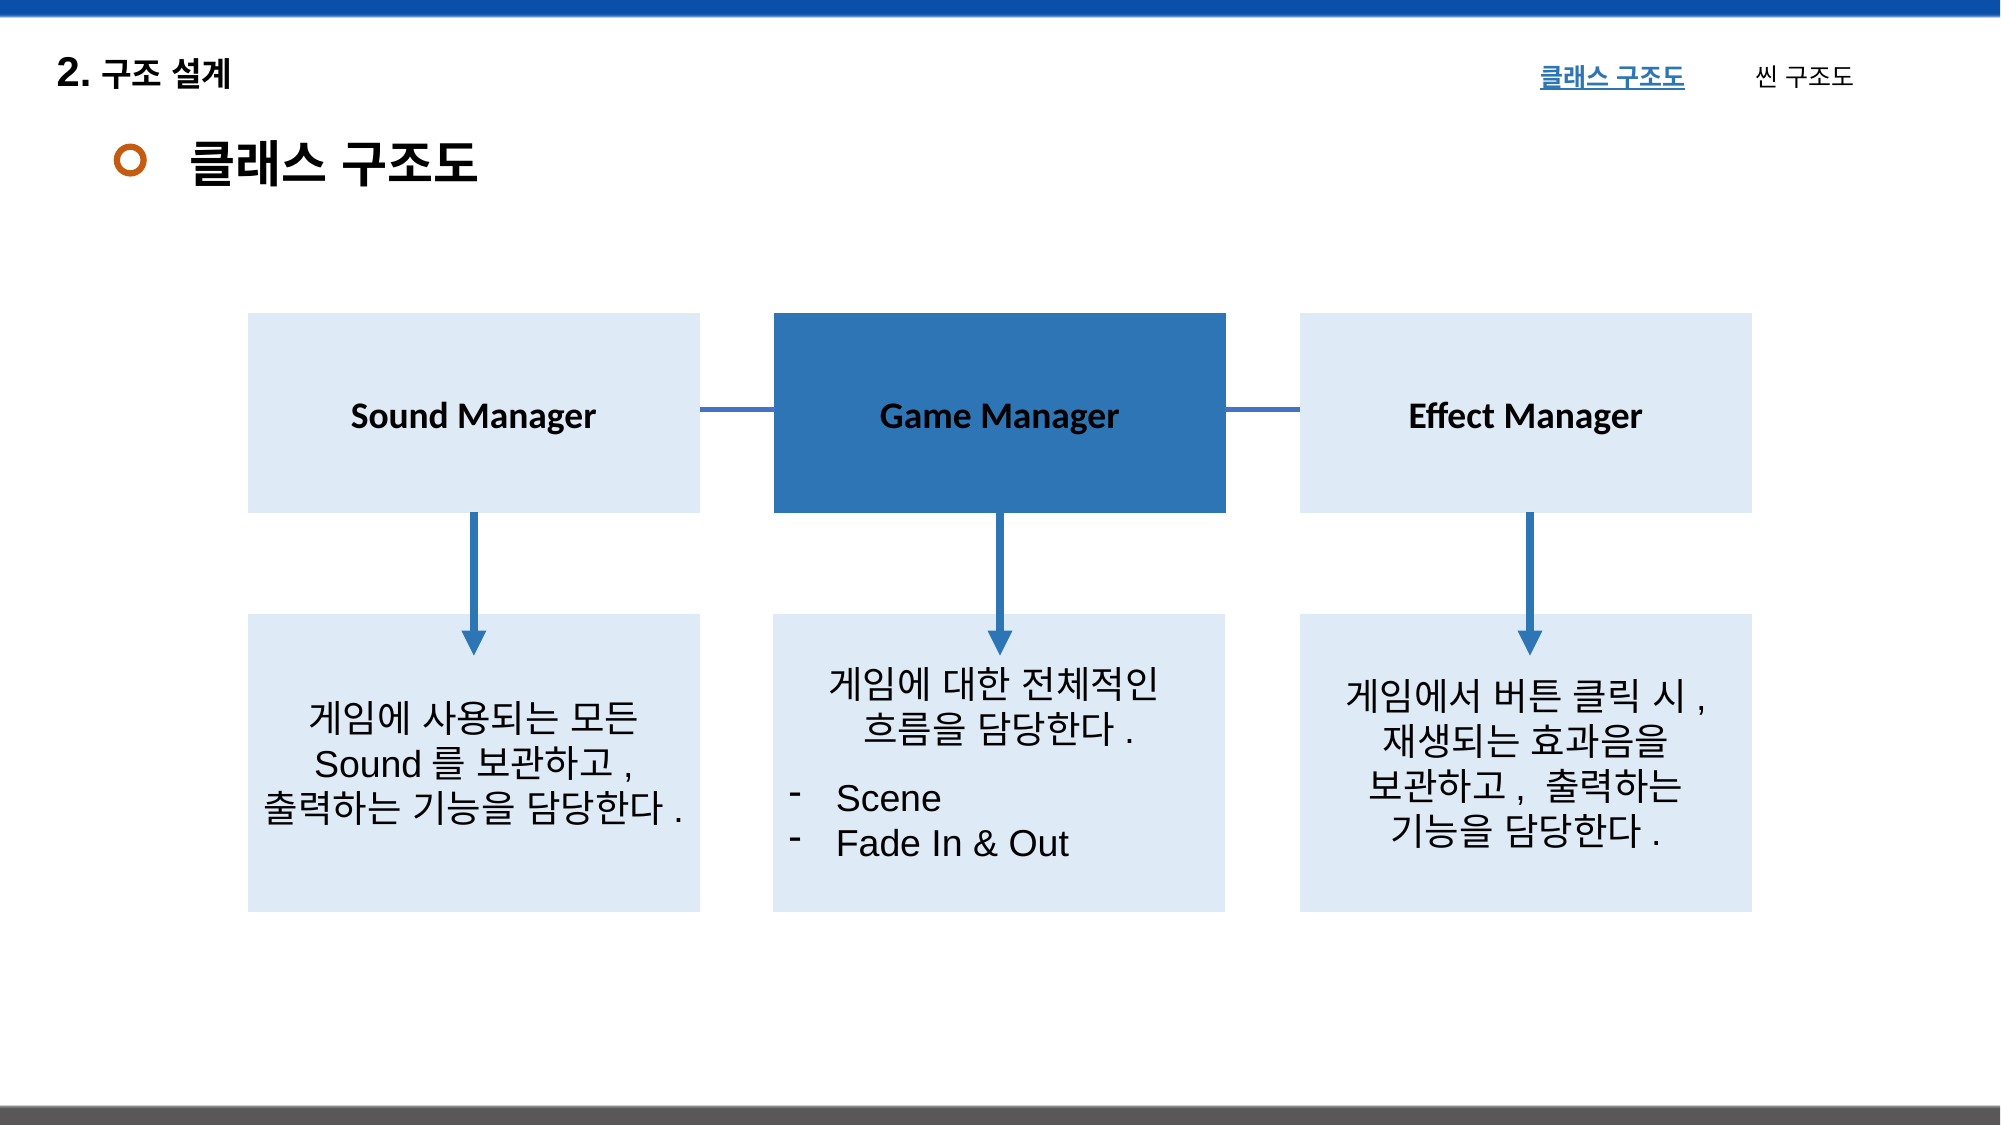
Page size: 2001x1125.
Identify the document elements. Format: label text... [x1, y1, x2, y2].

text_box [115, 145, 145, 175]
text_box 게임에 사용되는 모든 Sound를 보관하고, 출력하는 기능을 담당한다. [248, 614, 700, 912]
text_box 2.구조 설계 [41, 37, 536, 103]
text_box 게임에 대한 전체적인 흐름을 담당한다. Scene Fade In & Out [773, 614, 1225, 912]
text_box 클래스 구조도 [174, 125, 495, 201]
text_box Game Manager [774, 313, 1226, 513]
text_box 게임에서 버튼 클릭 시, 재생되는 효과음을 보관하고, 출력하는 기능을 담당한다. [1300, 614, 1752, 912]
picture [0, 0, 2001, 1125]
text_box 클래스 구조도 씬 구조도 [1525, 53, 1921, 99]
text_box Sound Manager [248, 313, 700, 513]
text_box Effect Manager [1300, 313, 1752, 513]
